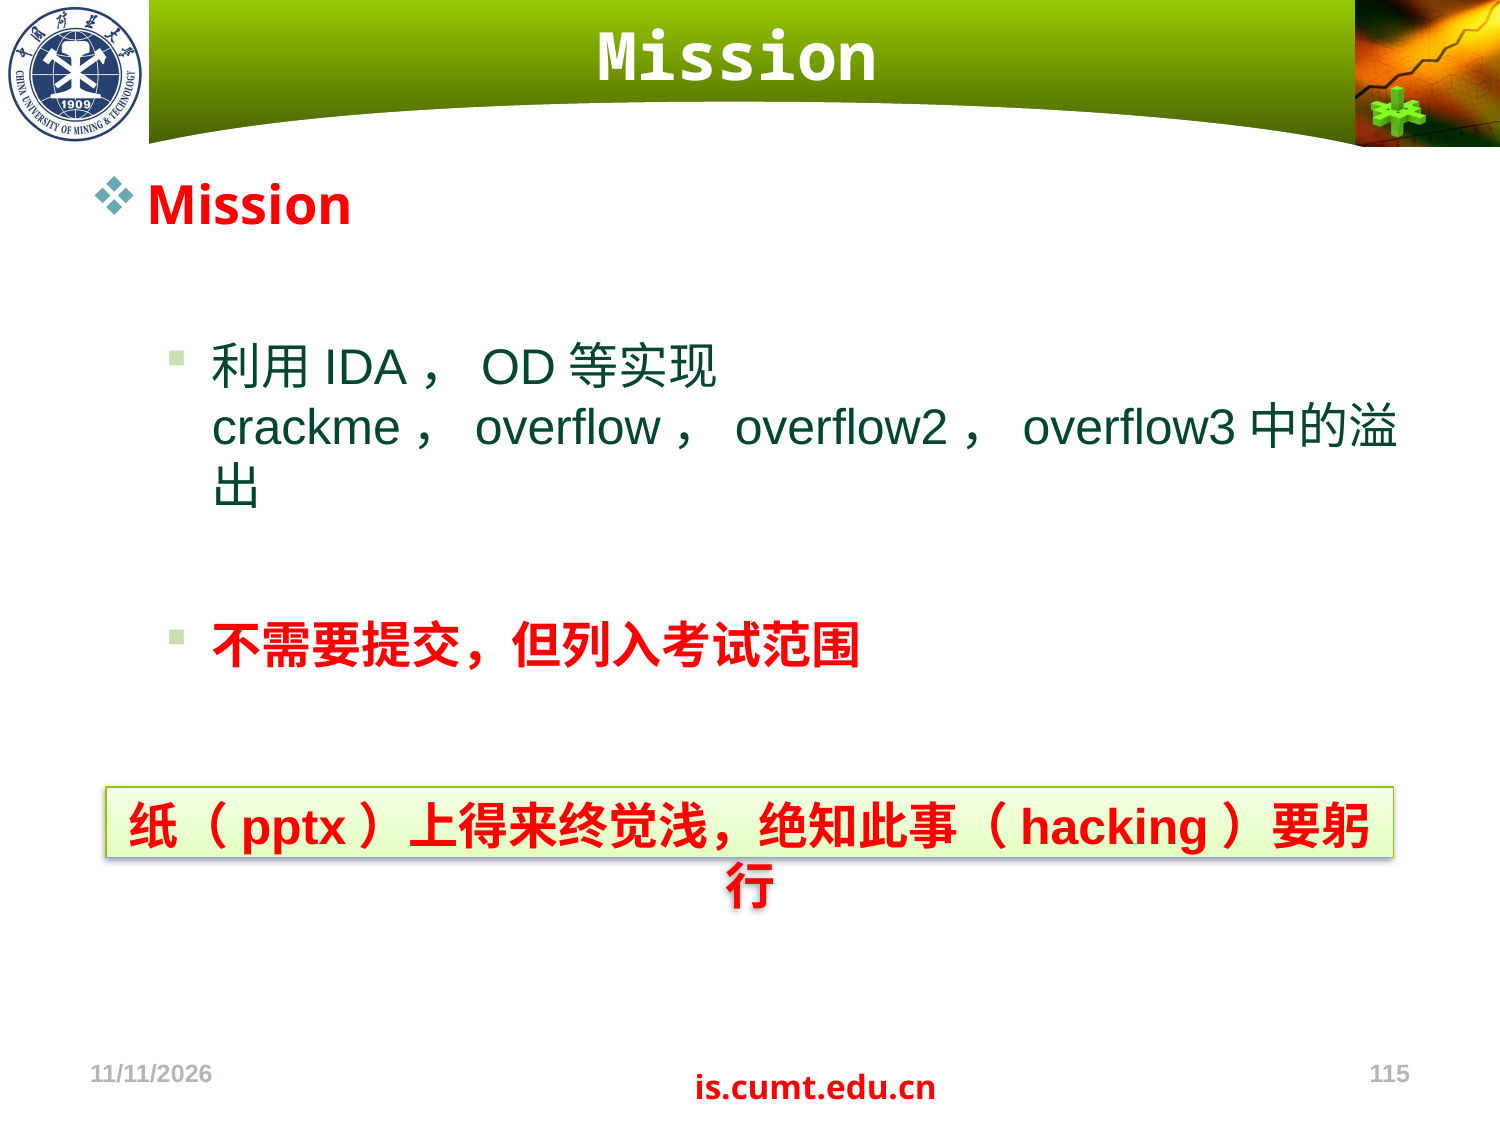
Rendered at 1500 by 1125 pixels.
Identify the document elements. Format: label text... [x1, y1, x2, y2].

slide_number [75, 1042, 425, 1103]
picture [1355, 0, 1500, 147]
list Mission 利用IDA，OD等实现crackme，overflow，overflow2，overflow3中的溢出 不需要提交，但列入考试范围 [75, 162, 1425, 1050]
slide_number 115 [1074, 1042, 1425, 1103]
footer is.cumt.edu.cn [584, 1058, 1048, 1114]
title Mission [50, 7, 1425, 100]
text_box 纸（pptx）上得来终觉浅，绝知此事（hacking）要躬行 [105, 786, 1394, 858]
picture [0, 0, 149, 149]
